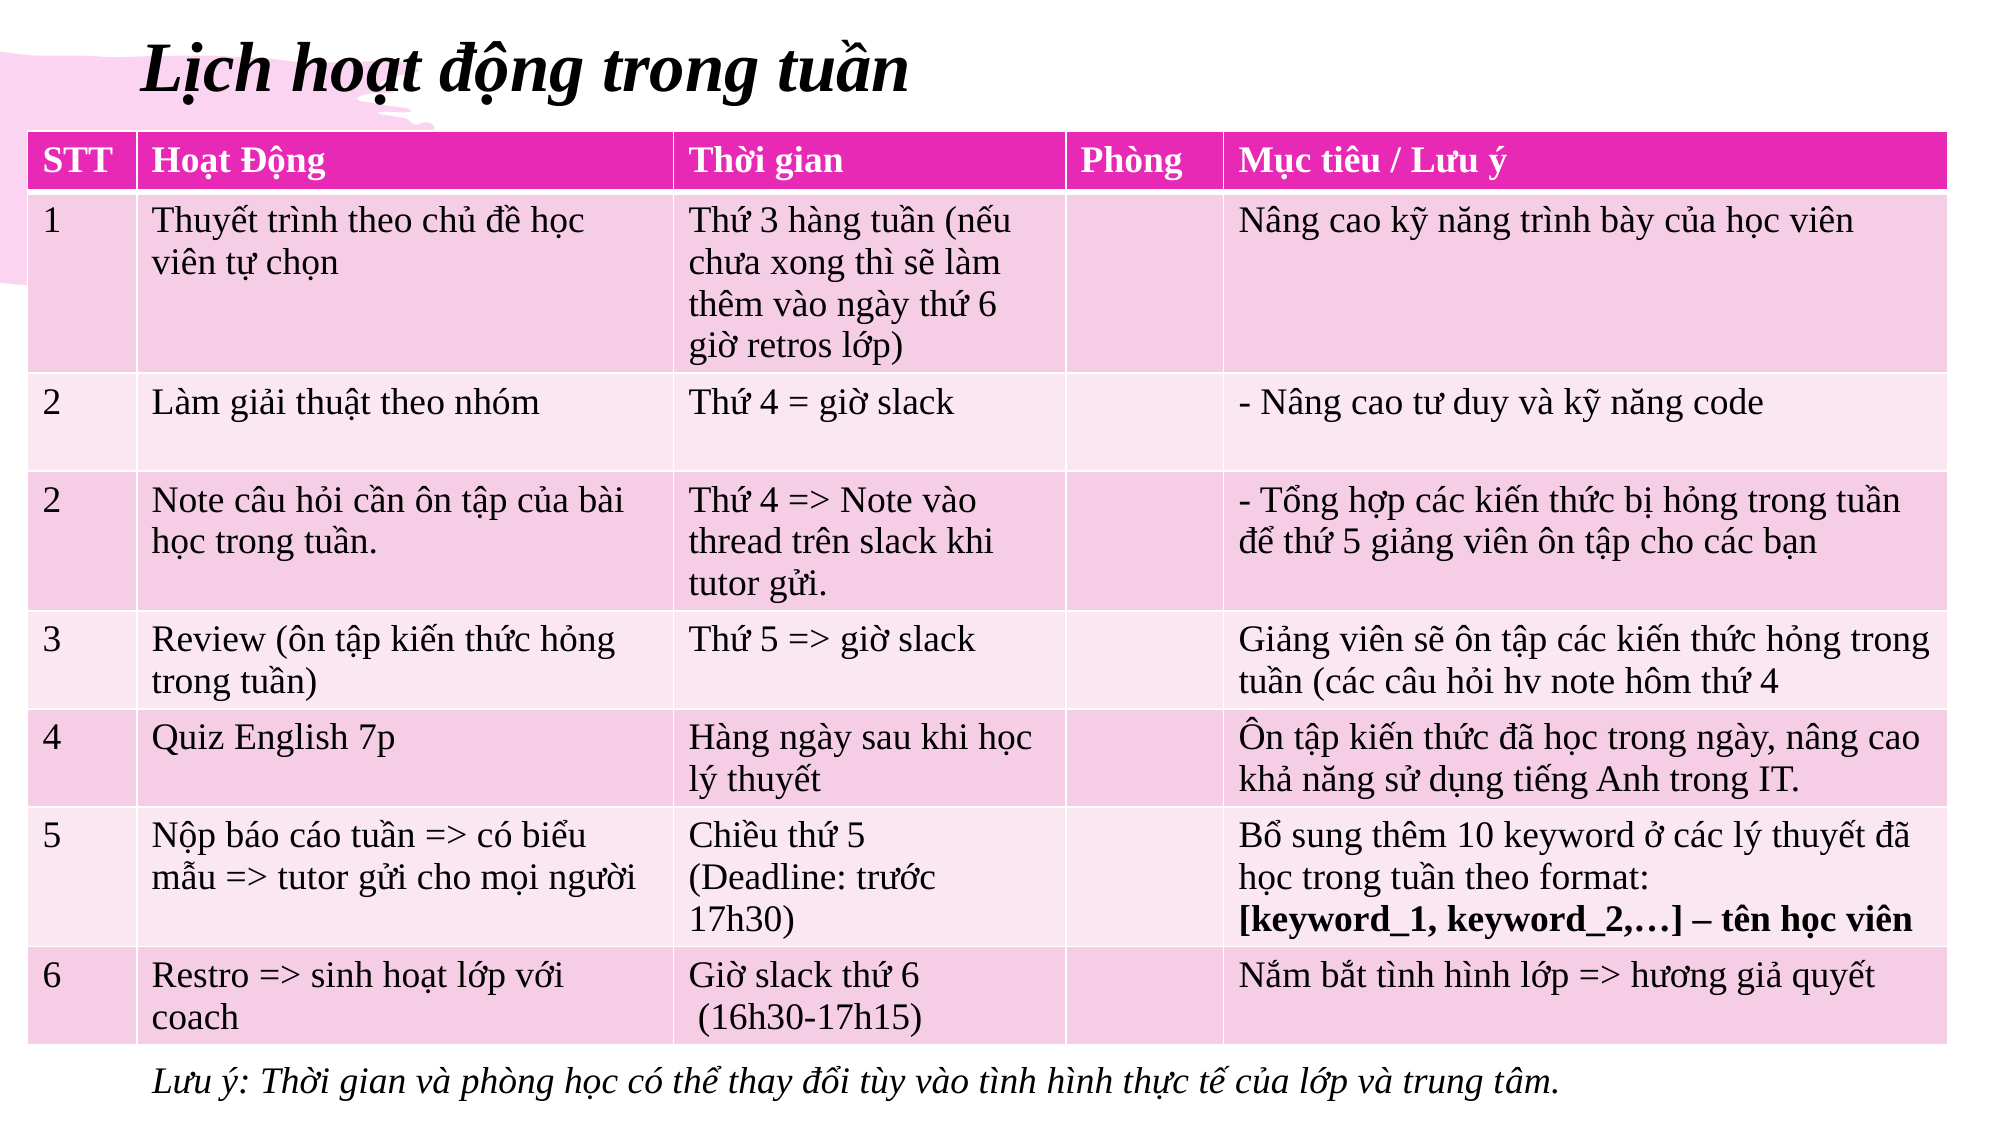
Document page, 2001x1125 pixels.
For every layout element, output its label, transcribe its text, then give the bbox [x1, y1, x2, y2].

table_cell 2 [28, 374, 136, 470]
table_cell Review (ôn tập kiến thức hỏng trong tuần) [138, 612, 673, 708]
table_cell Thứ 5 => giờ slack [674, 612, 1065, 708]
table_cell 6 [28, 947, 136, 1044]
table_cell Restro => sinh hoạt lớp với coach [138, 947, 673, 1044]
title Lịch hoạt động trong tuần [125, 22, 1851, 115]
table_cell Giảng viên sẽ ôn tập các kiến thức hỏng trong tuần (các câu hỏi hv note hôm thứ 4 [1224, 612, 1947, 708]
table_cell [1067, 612, 1223, 708]
table_cell 5 [28, 808, 136, 946]
table_cell Nâng cao kỹ năng trình bày của học viên [1224, 195, 1947, 372]
table_cell Note câu hỏi cần ôn tập của bài học trong tuần. [138, 472, 673, 610]
table_cell [1067, 710, 1223, 806]
table_cell 1 [28, 195, 136, 372]
table_cell 2 [28, 472, 136, 610]
text_box Lưu ý: Thời gian và phòng học có thể thay đổi tùy vào tình hình thực tế của lớp và trung tâm. [137, 1048, 1839, 1108]
table_cell Ôn tập kiến thức đã học trong ngày, nâng cao khả năng sử dụng tiếng Anh trong IT. [1224, 710, 1947, 806]
table_header STT [28, 132, 136, 189]
table_cell Nắm bắt tình hình lớp => hương giả quyết [1224, 947, 1947, 1044]
table_cell - Nâng cao tư duy và kỹ năng code [1224, 374, 1947, 470]
table_cell [1067, 374, 1223, 470]
table_cell Bổ sung thêm 10 keyword ở các lý thuyết đã học trong tuần theo format: [keyword_1, keyword_2,…] – tên học viên [1224, 808, 1947, 946]
table_cell [1067, 472, 1223, 610]
table_header Phòng [1067, 132, 1223, 189]
table_cell Thứ 4 => Note vào thread trên slack khi tutor gửi. [674, 472, 1065, 610]
table_cell - Tổng hợp các kiến thức bị hỏng trong tuần để thứ 5 giảng viên ôn tập cho các bạn [1224, 472, 1947, 610]
table_cell Chiều thứ 5 (Deadline: trước 17h30) [674, 808, 1065, 946]
table_cell Hàng ngày sau khi học lý thuyết [674, 710, 1065, 806]
table_cell Nộp báo cáo tuần => có biểu mẫu => tutor gửi cho mọi người [138, 808, 673, 946]
table_header Hoạt Động [138, 132, 673, 189]
table_cell [1067, 195, 1223, 372]
table_header Mục tiêu / Lưu ý [1224, 132, 1947, 189]
table_cell Giờ slack thứ 6 (16h30-17h15) [674, 947, 1065, 1044]
table_cell [1067, 808, 1223, 946]
table_cell Làm giải thuật theo nhóm [138, 374, 673, 470]
table_cell 4 [28, 710, 136, 806]
table_cell Thứ 4 = giờ slack [674, 374, 1065, 470]
table_cell [1067, 947, 1223, 1044]
table_header Thời gian [674, 132, 1065, 189]
table_cell Thuyết trình theo chủ đề học viên tự chọn [138, 195, 673, 372]
table_cell Quiz English 7p [138, 710, 673, 806]
table_cell Thứ 3 hàng tuần (nếu chưa xong thì sẽ làm thêm vào ngày thứ 6 giờ retros lớp) [674, 195, 1065, 372]
table_cell 3 [28, 612, 136, 708]
